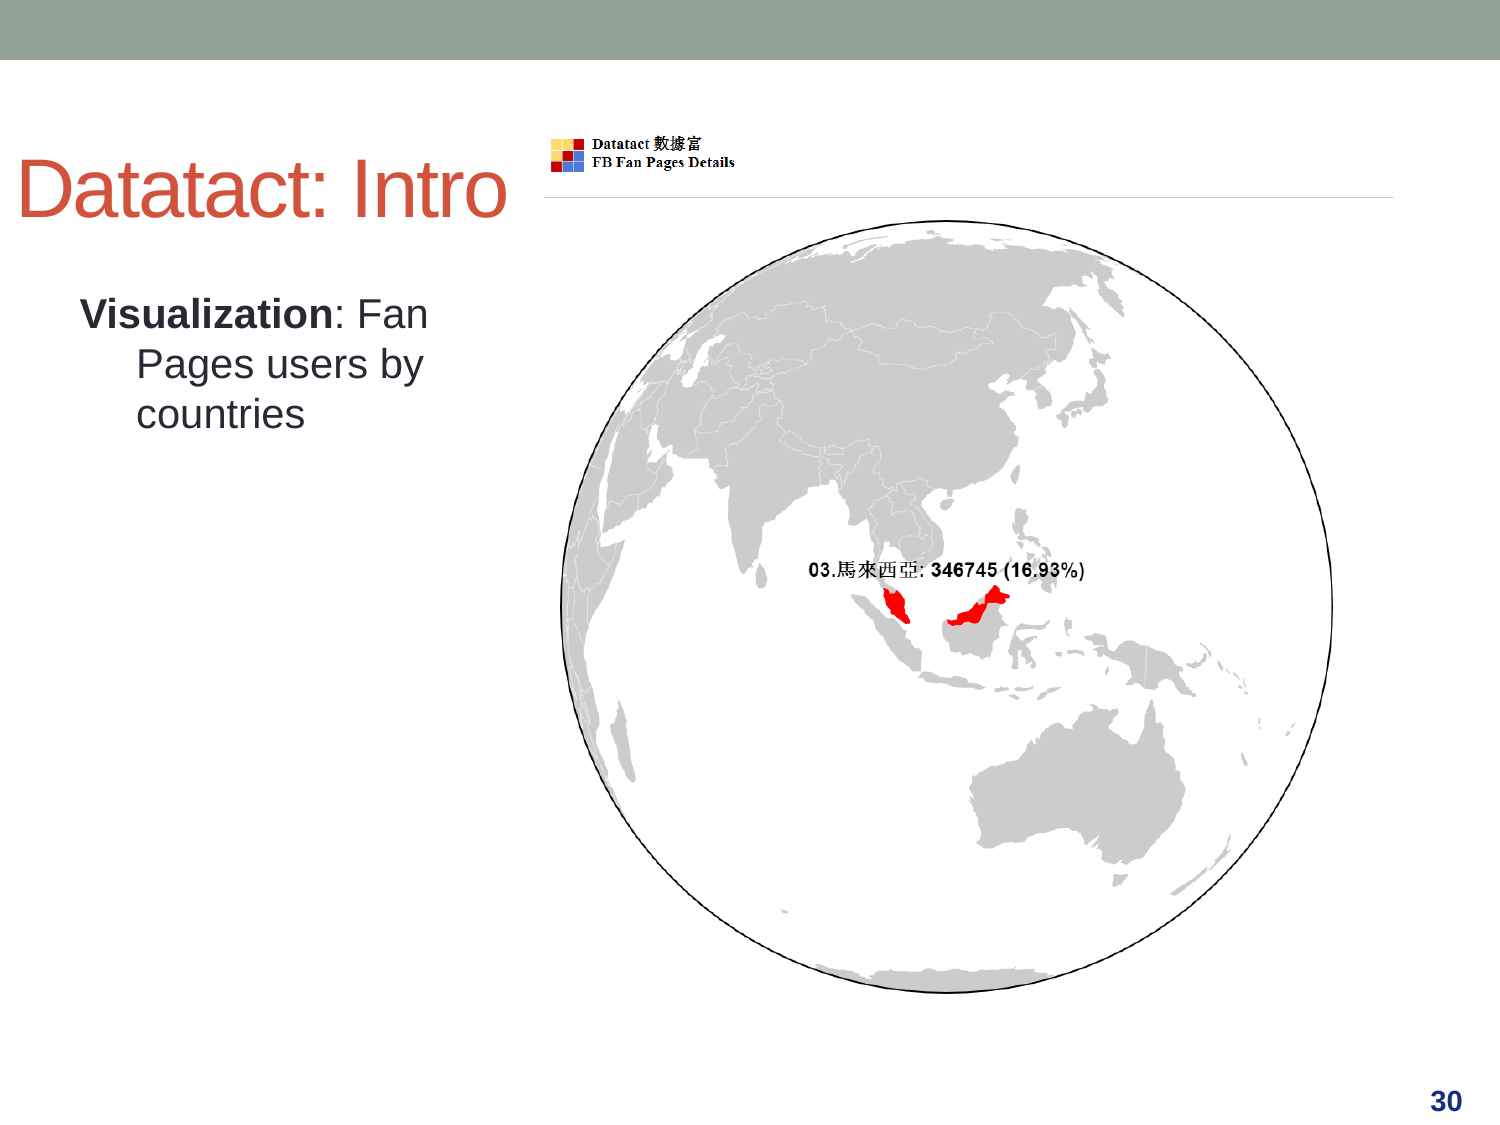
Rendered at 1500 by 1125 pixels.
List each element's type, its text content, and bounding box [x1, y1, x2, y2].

title Datatact: Intro [0, 101, 1325, 266]
text_box Visualization: Fan Pages users by countries [64, 278, 561, 1047]
slide_number 30 [1415, 1070, 1499, 1125]
picture [537, 125, 1394, 1012]
